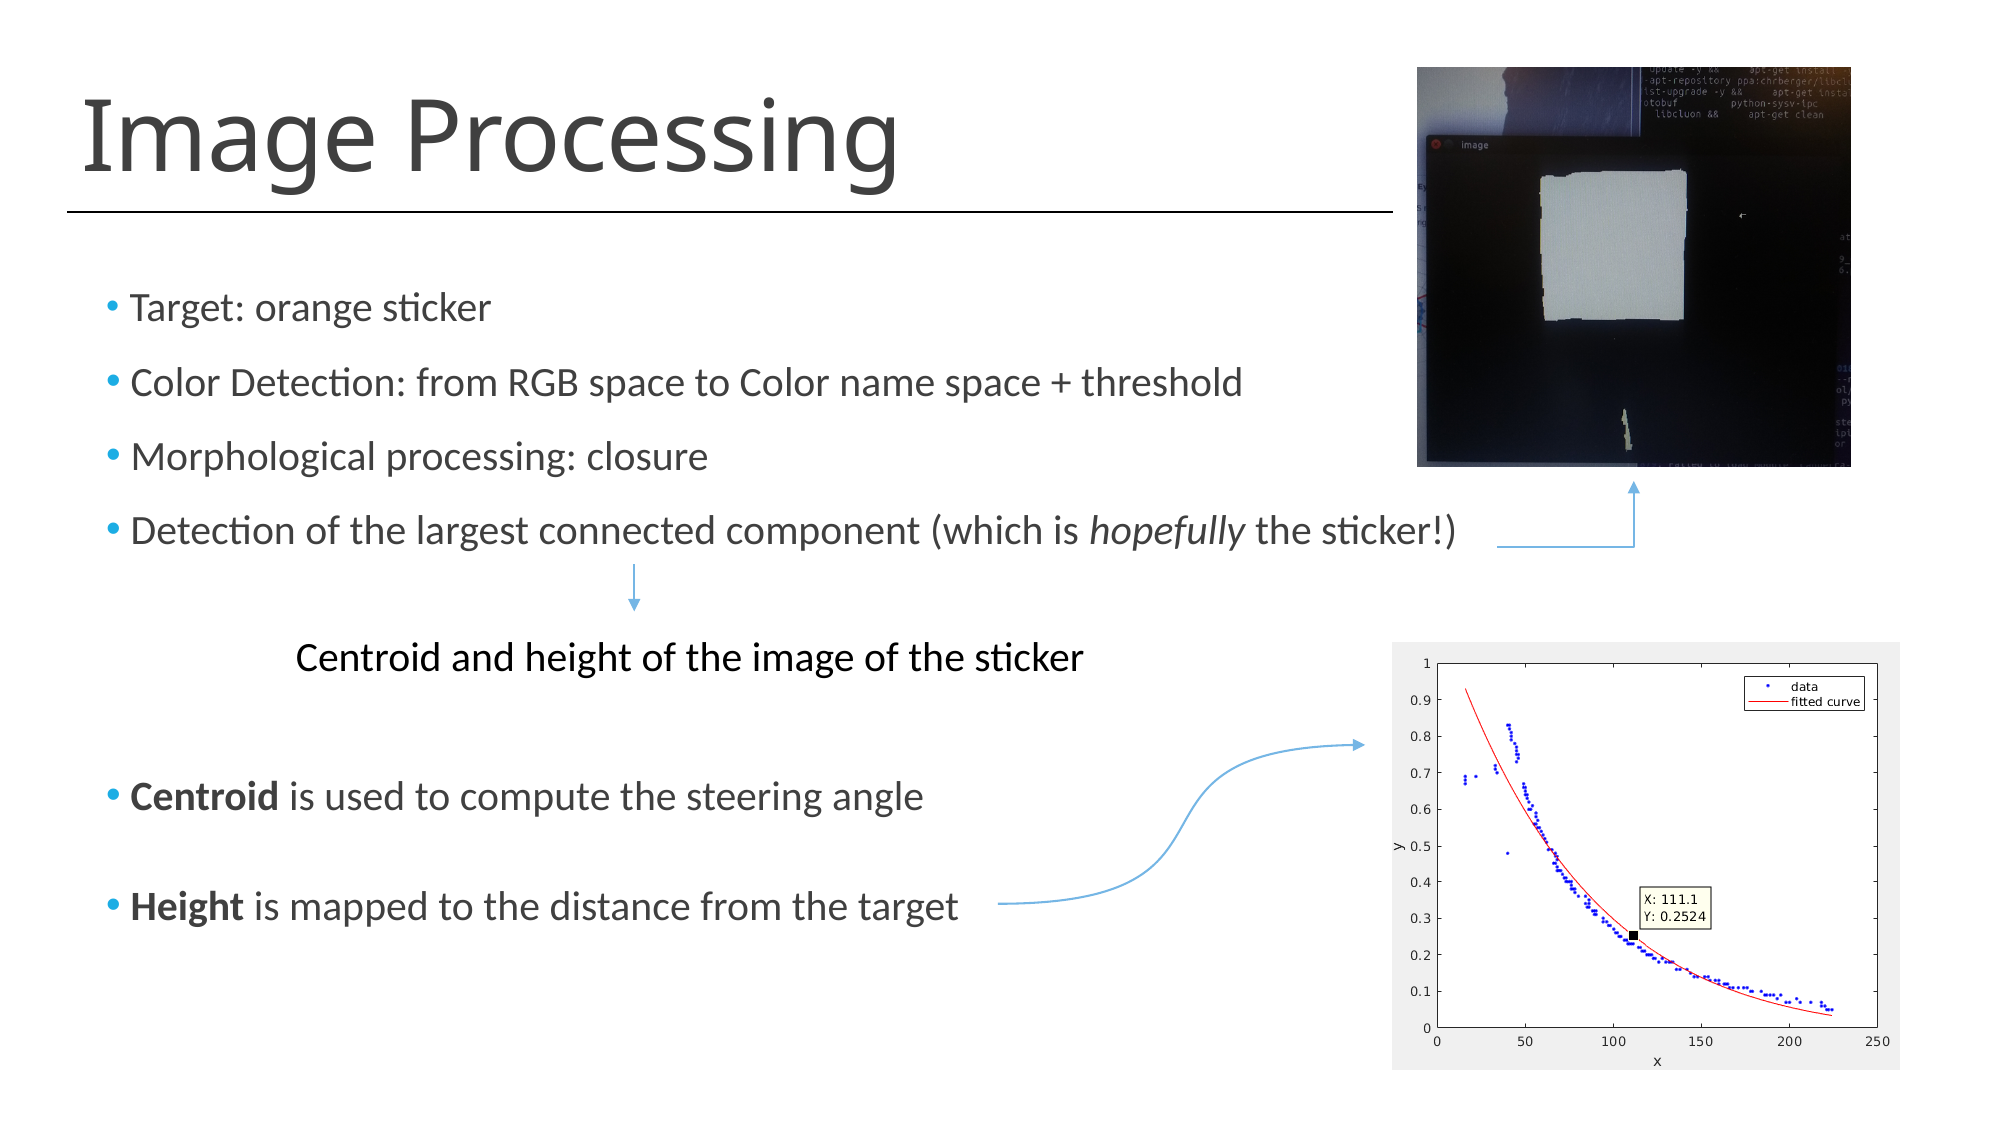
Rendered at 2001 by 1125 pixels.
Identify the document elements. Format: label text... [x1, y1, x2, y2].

text_box Image Processing [67, 82, 1413, 321]
text_box Target: orange sticker Color Detection: from RGB space to Color name space + threshold Morphological processing: closure Detection of the largest connected component (which is hopefully the sticker!) [91, 321, 1498, 612]
text_box Centroid is used to compute the steering angle Height is mapped to the distance from the target [91, 735, 1530, 1125]
picture [1416, 67, 1852, 467]
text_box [997, 744, 1366, 905]
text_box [1496, 480, 1635, 548]
text_box Centroid and height of the image of the sticker [281, 622, 1100, 688]
picture [1392, 641, 1900, 1070]
